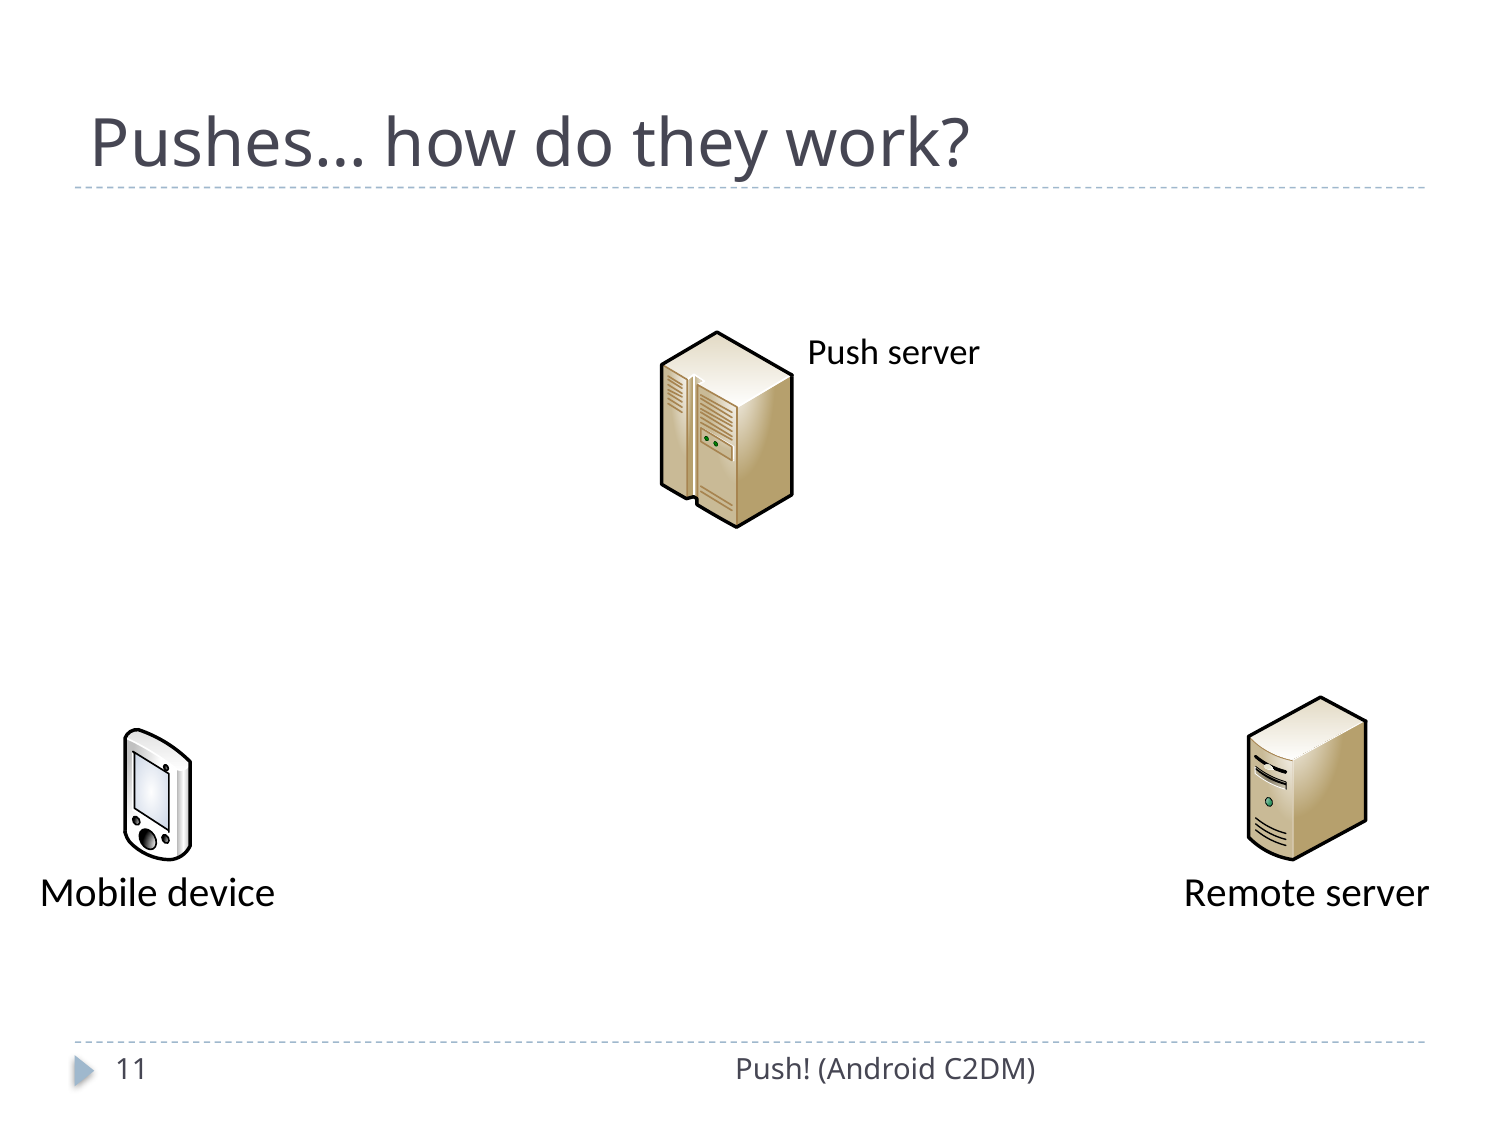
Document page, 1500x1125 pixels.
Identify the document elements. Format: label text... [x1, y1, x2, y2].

title Pushes… how do they work? [75, 24, 1425, 188]
slide_number 11 [100, 1042, 426, 1103]
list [29, 243, 1469, 965]
footer Push! (Android C2DM) [475, 1042, 1051, 1103]
